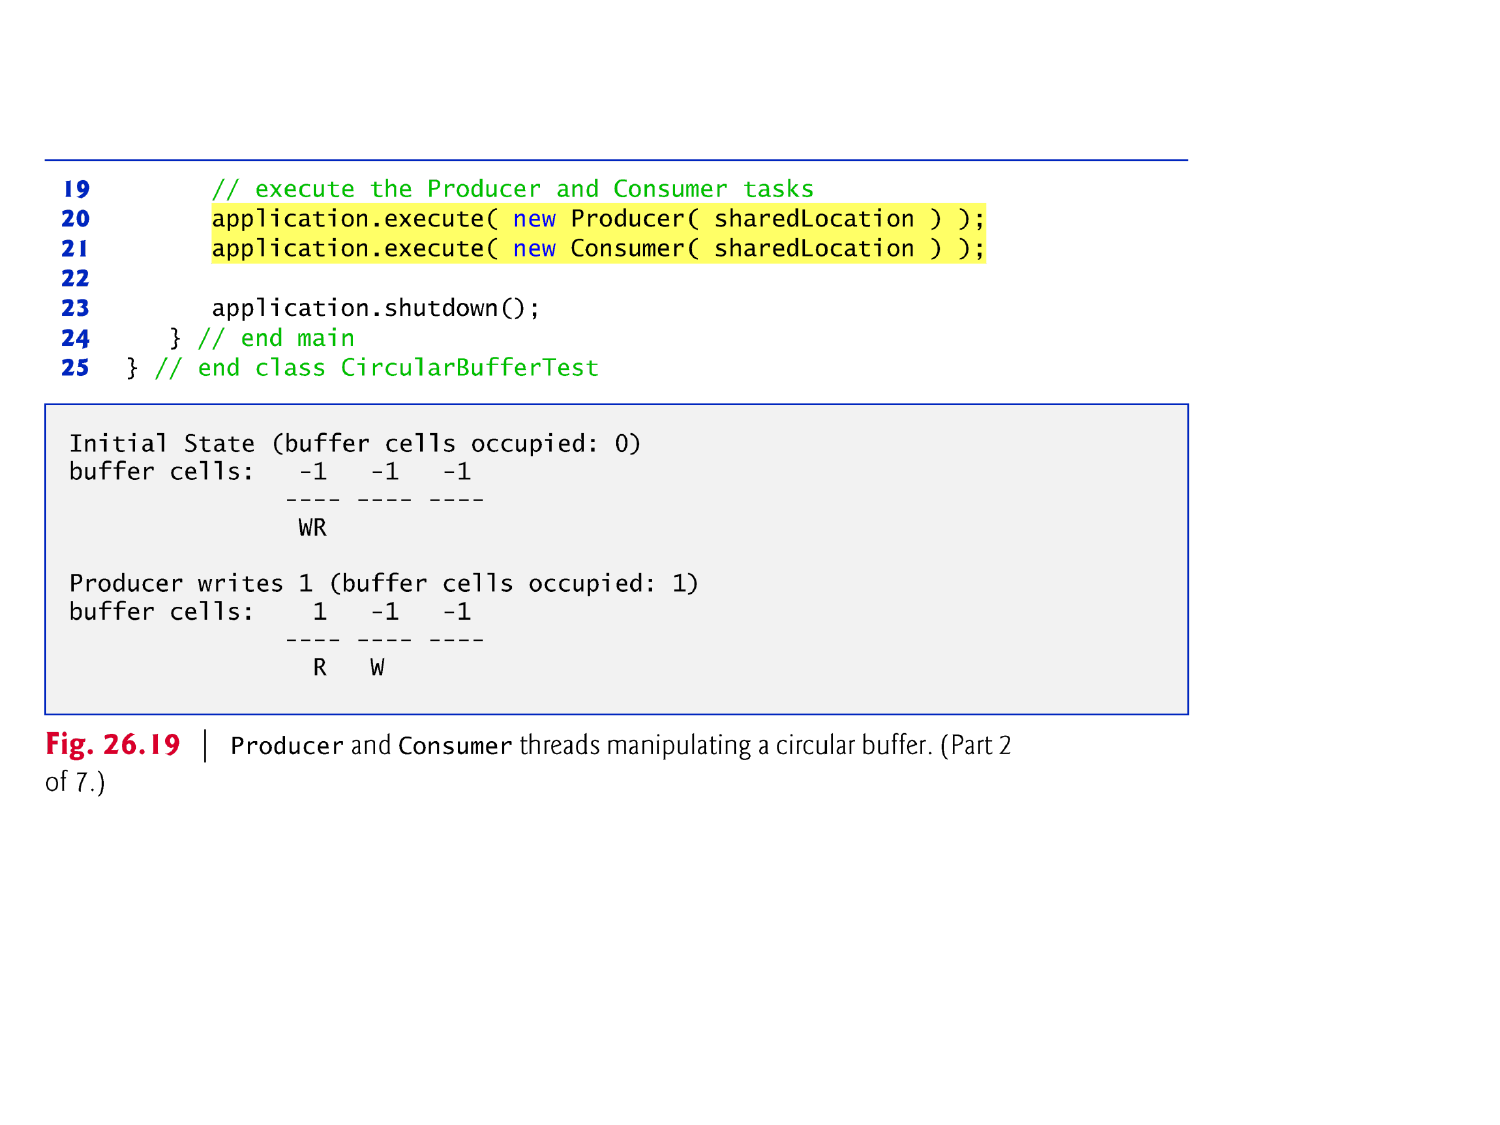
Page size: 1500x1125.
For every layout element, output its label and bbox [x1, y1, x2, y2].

picture [0, 106, 1500, 1018]
